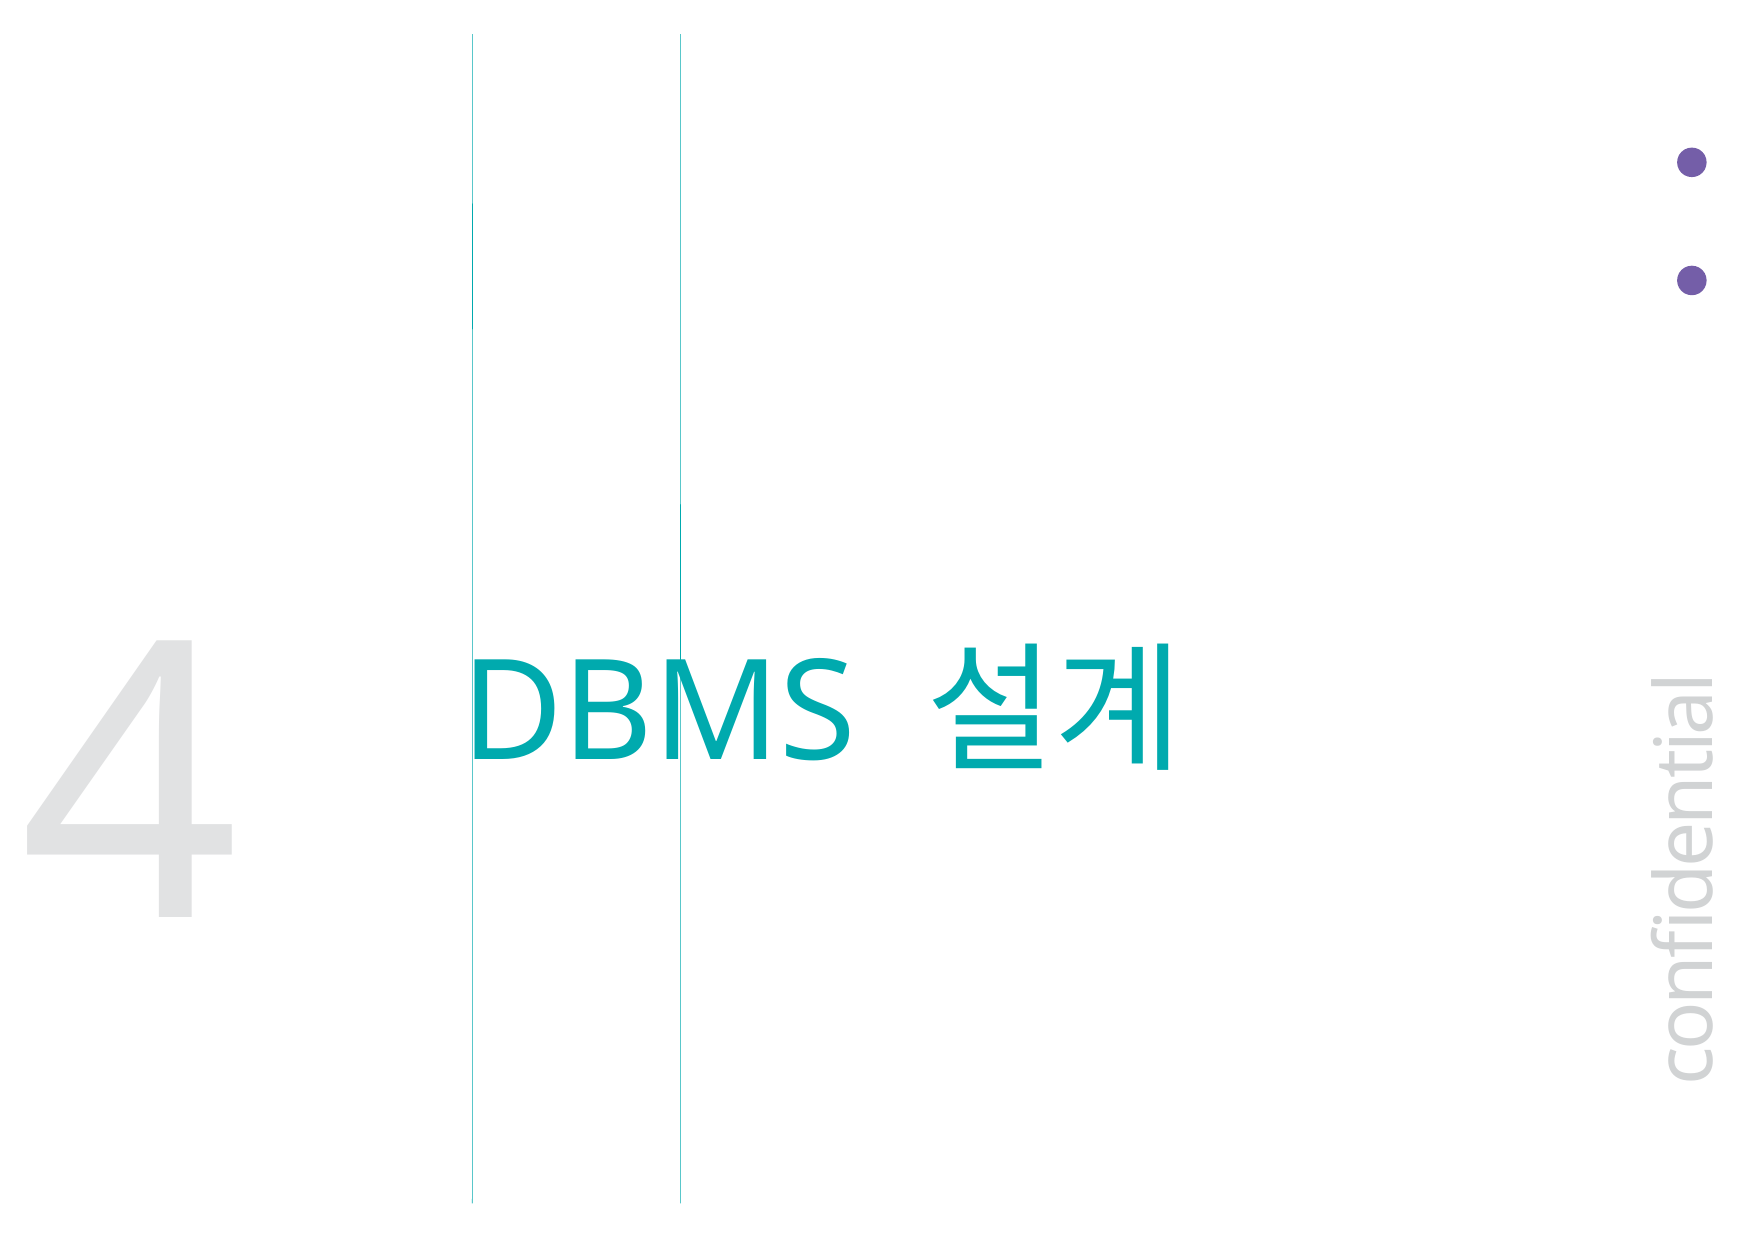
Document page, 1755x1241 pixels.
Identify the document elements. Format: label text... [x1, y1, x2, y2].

list DBMS 설계 [461, 620, 1579, 1081]
list confidential [1648, 654, 1755, 1086]
list 4 [19, 608, 286, 1005]
